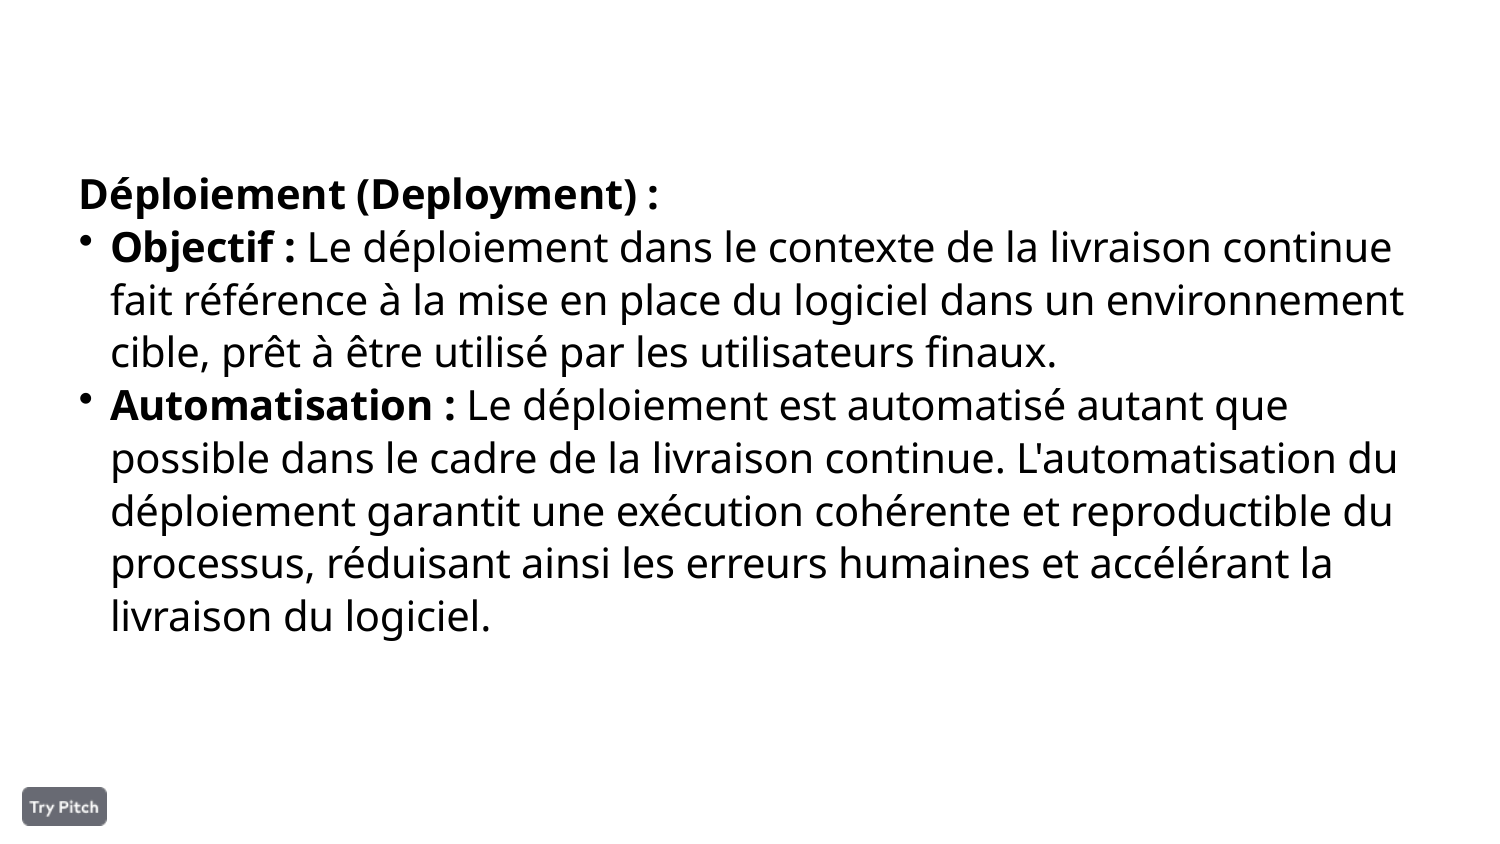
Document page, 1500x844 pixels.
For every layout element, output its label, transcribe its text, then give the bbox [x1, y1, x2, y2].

text_box Déploiement (Deployment) : Objectif : Le déploiement dans le contexte de la livraison continue fait référence à la mise en place du logiciel dans un environnement cible, prêt à être utilisé par les utilisateurs finaux. Automatisation : Le déploiement est automatisé autant que possible dans le cadre de la livraison continue. L'automatisation du déploiement garantit une exécution cohérente et reproductible du processus, réduisant ainsi les erreurs humaines et accélérant la livraison du logiciel. [78, 112, 1429, 640]
picture [22, 787, 107, 826]
